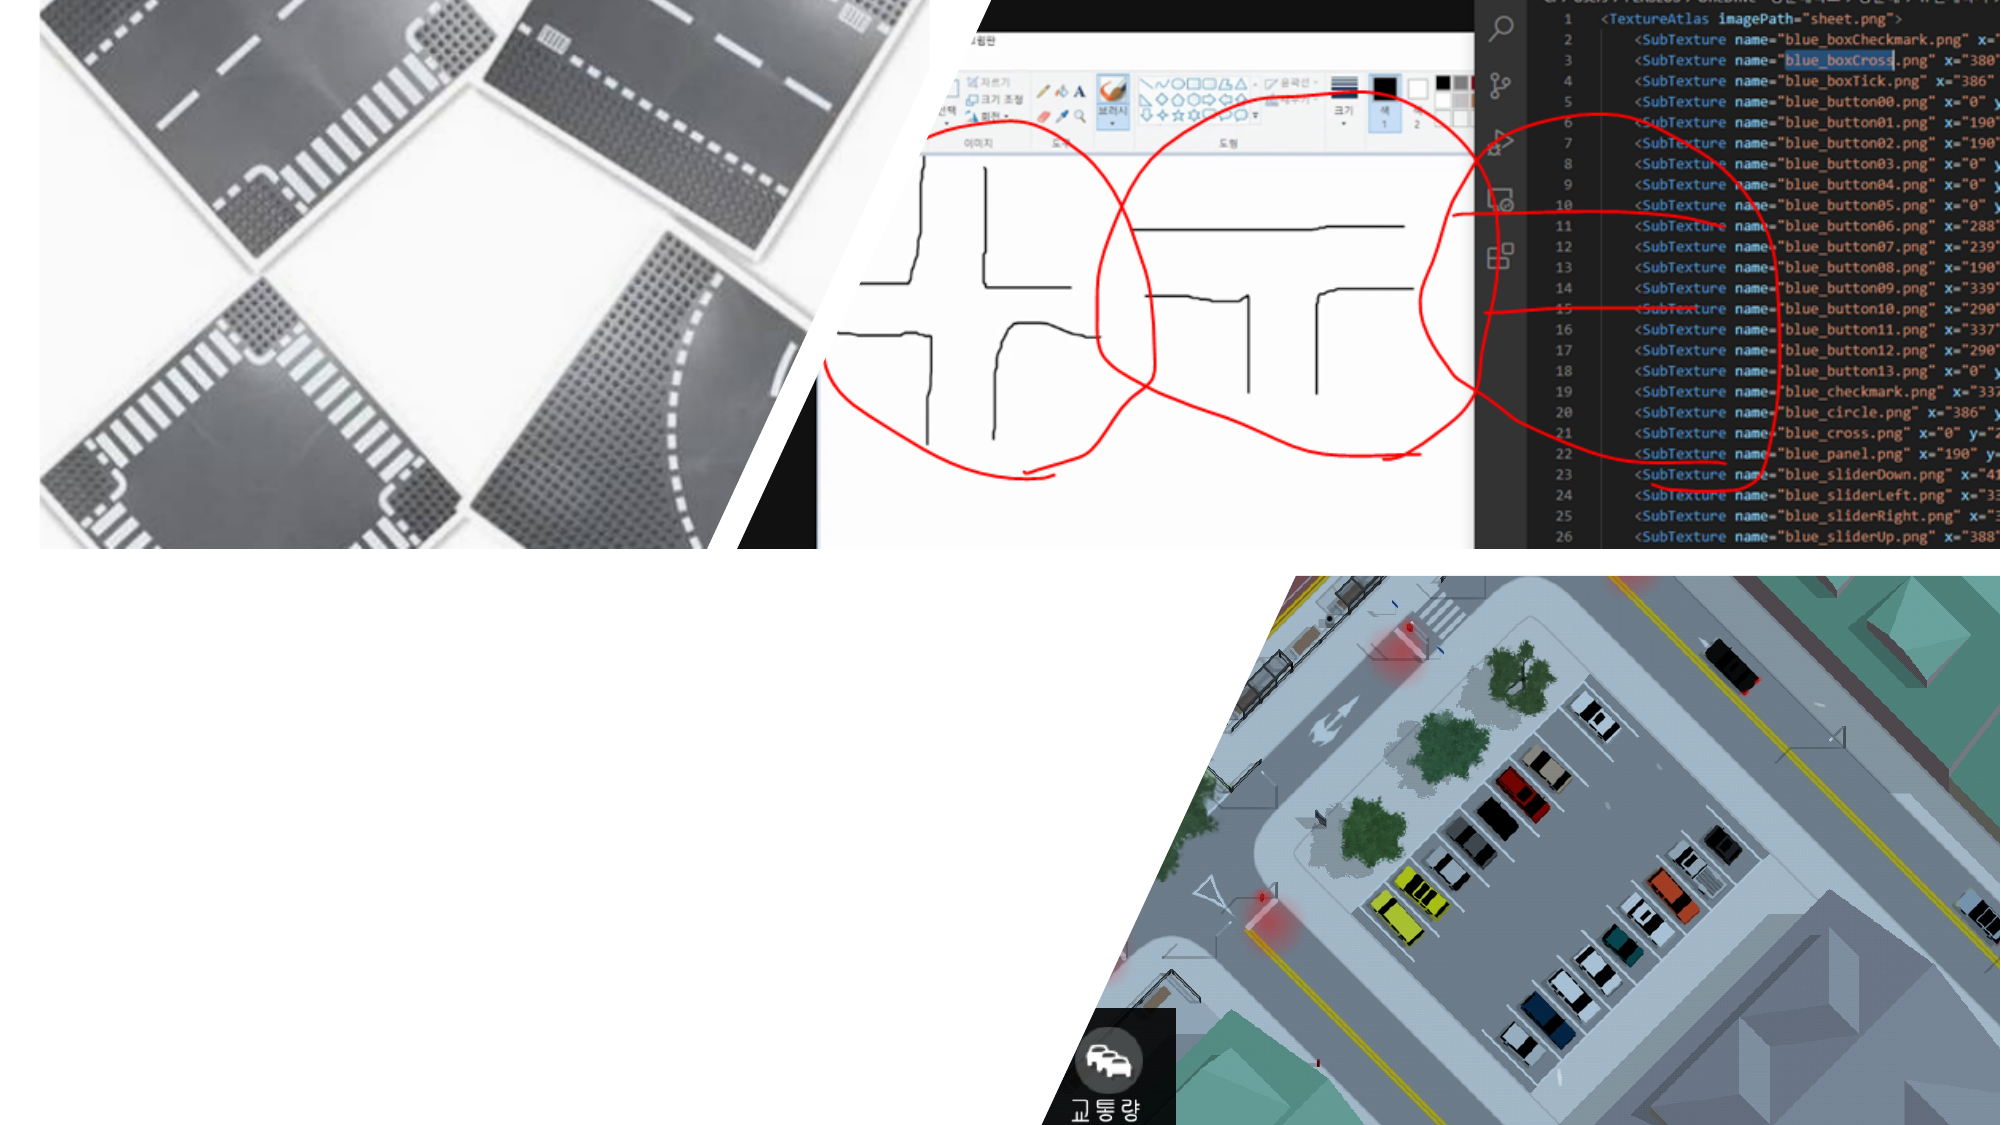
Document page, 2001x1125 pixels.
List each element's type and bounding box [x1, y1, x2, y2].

picture [1041, 575, 2000, 1125]
picture [0, 0, 2000, 549]
